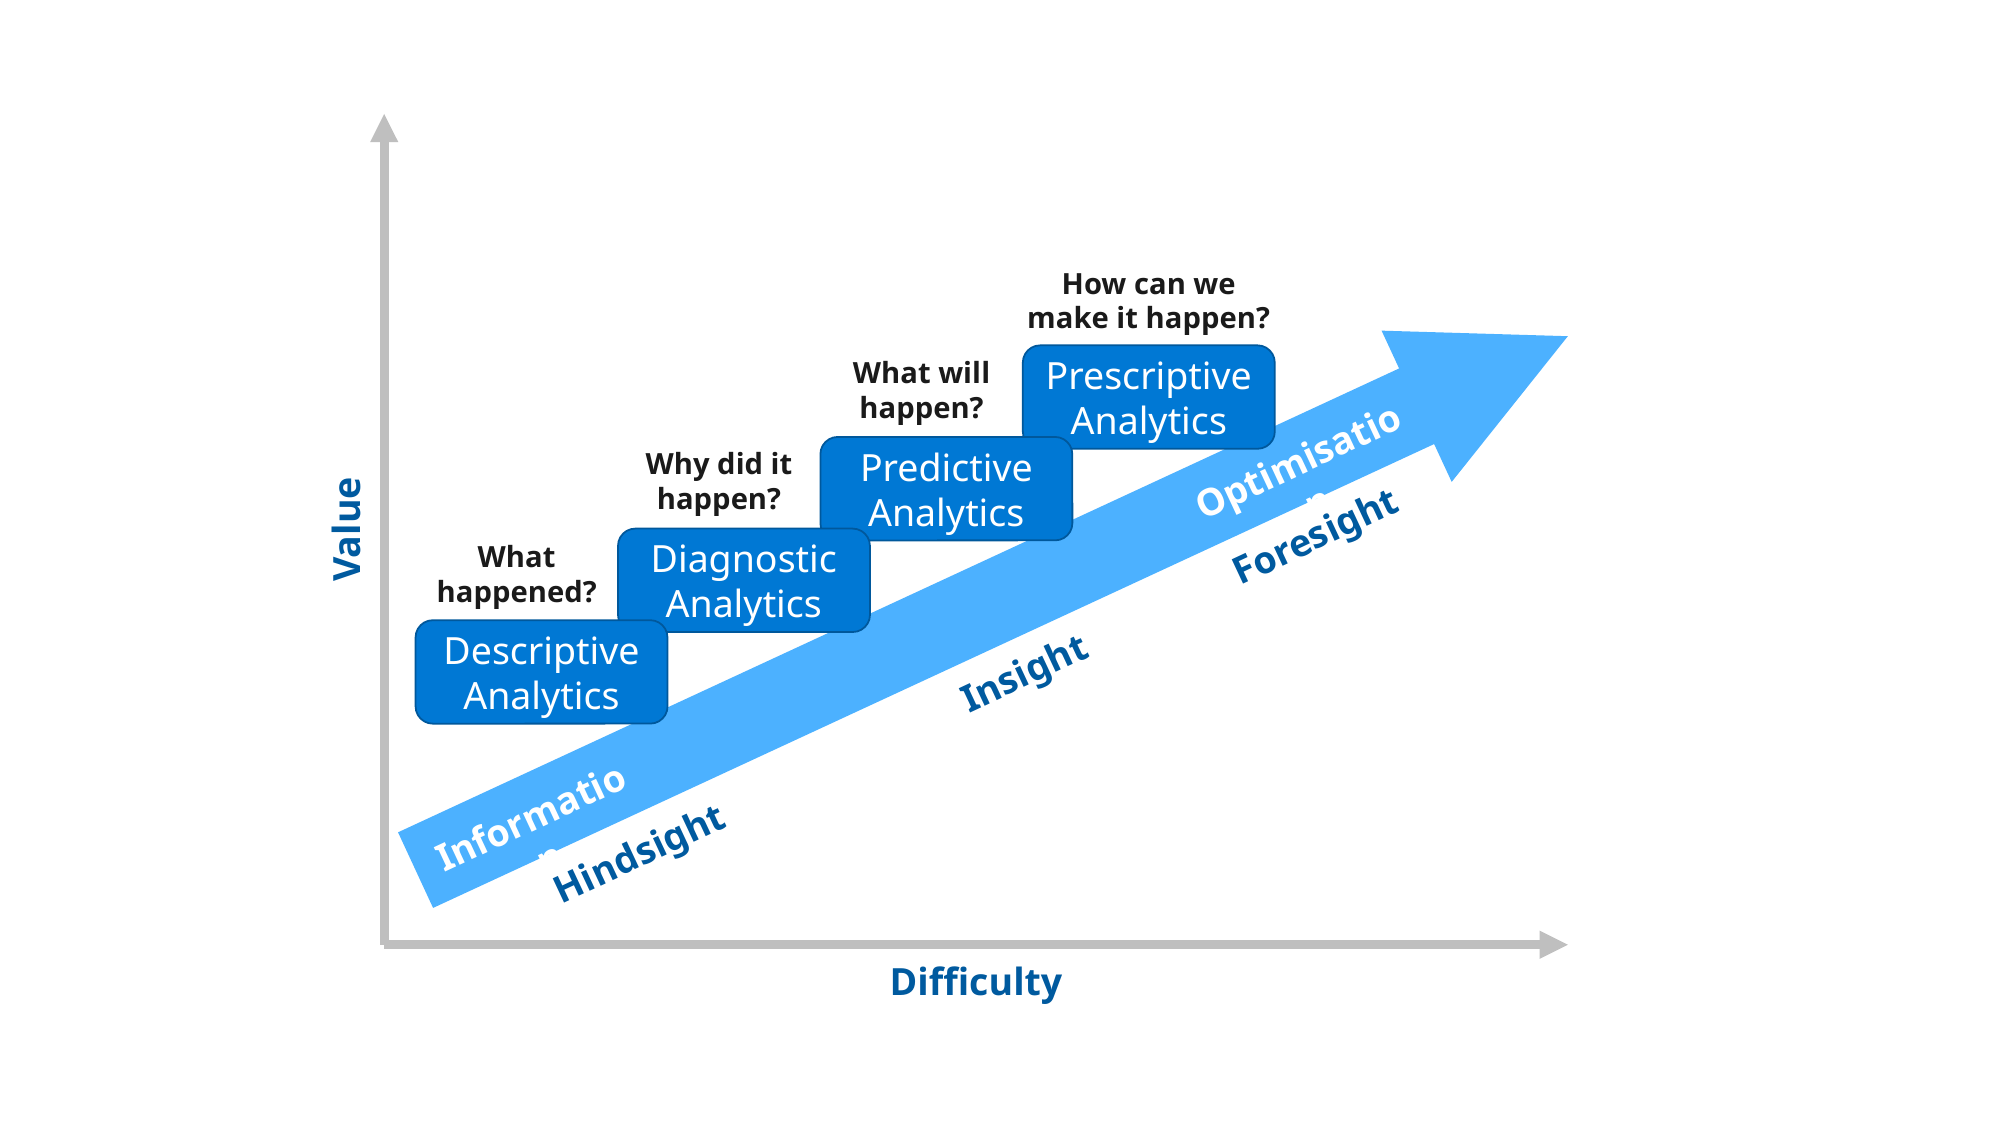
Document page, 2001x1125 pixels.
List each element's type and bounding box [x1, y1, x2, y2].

text_box [314, 113, 1569, 1013]
